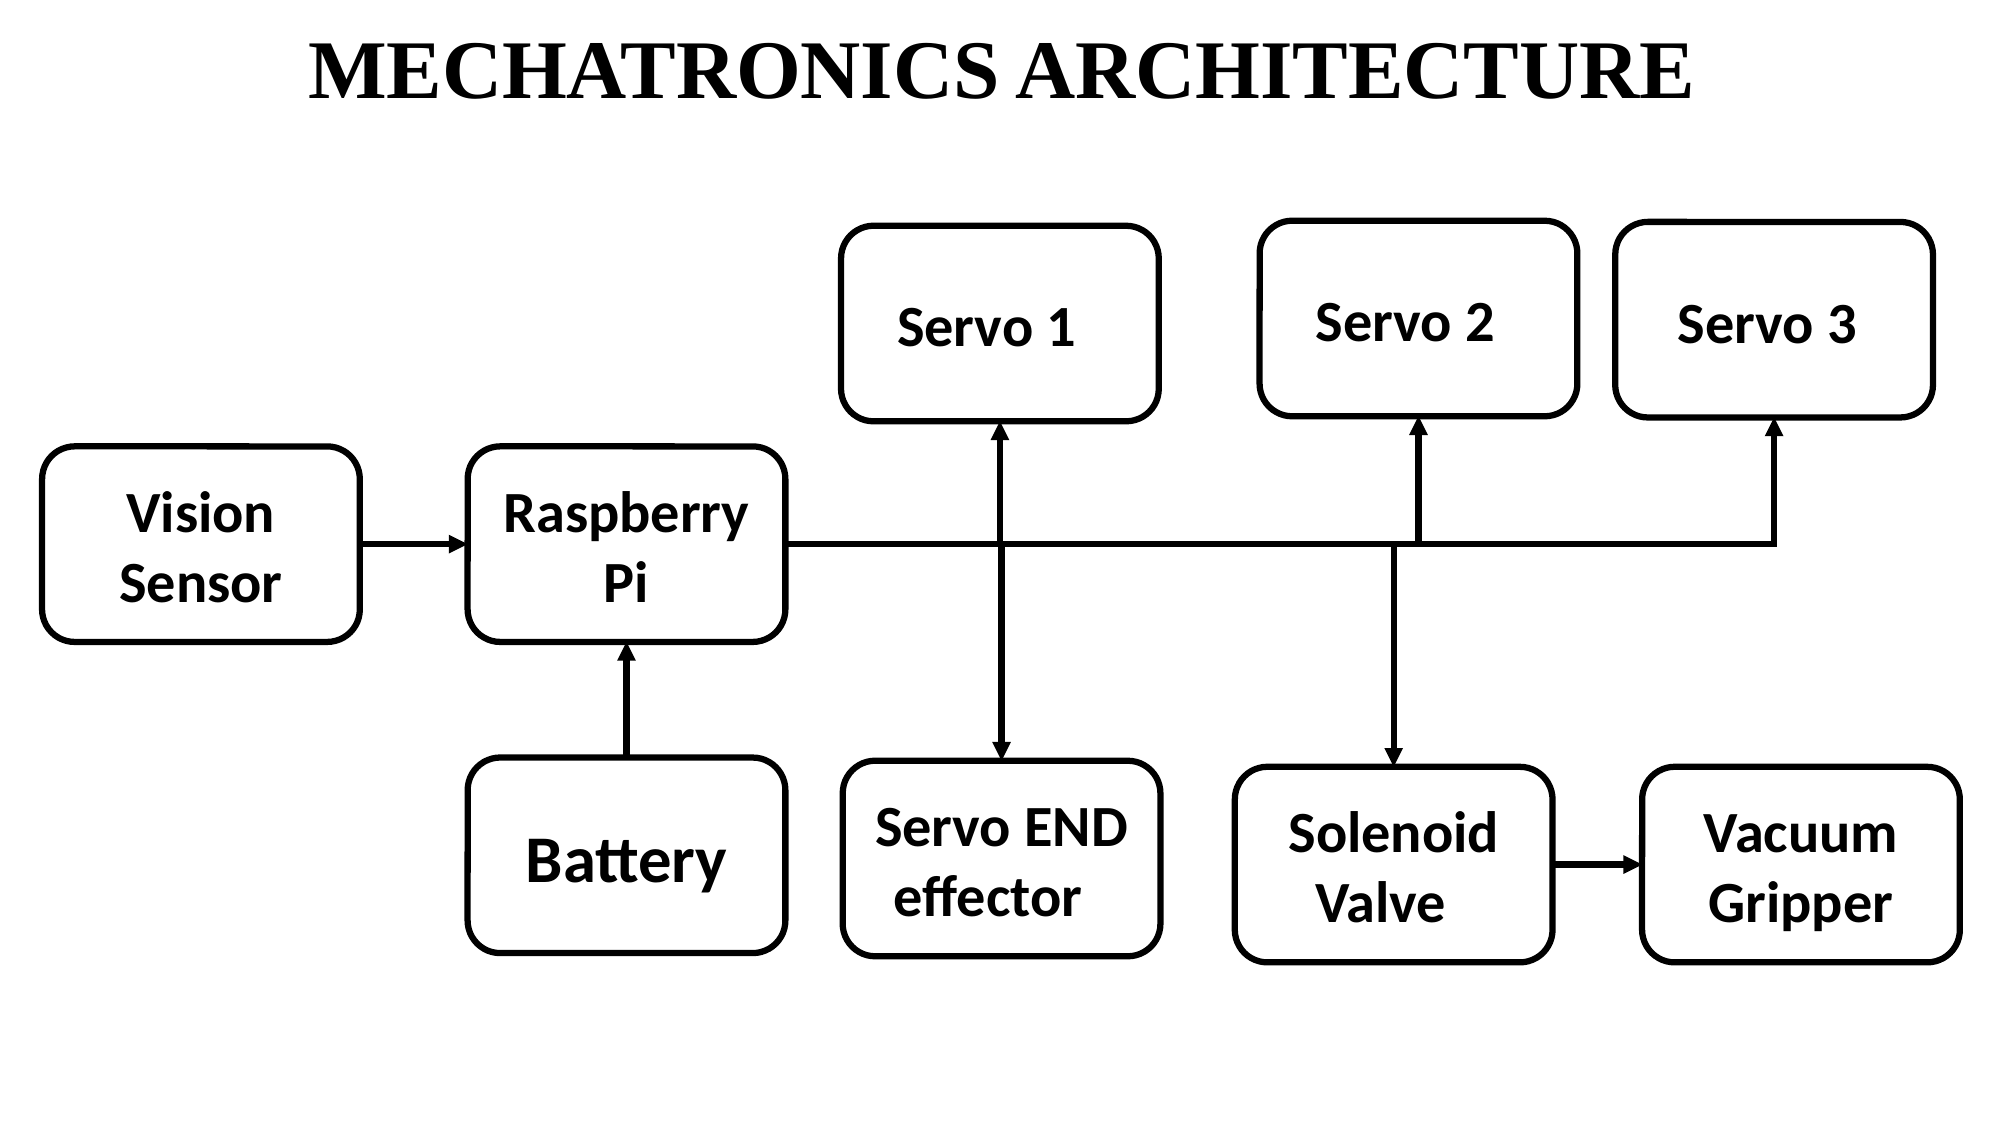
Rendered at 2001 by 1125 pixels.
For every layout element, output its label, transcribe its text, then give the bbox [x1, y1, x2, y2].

text_box Battery [467, 756, 786, 954]
text_box Vision Sensor [41, 445, 361, 643]
text_box Servo 1 [840, 225, 1160, 416]
text_box Servo END effector [842, 767, 1161, 957]
text_box Solenoid Valve [1234, 766, 1554, 963]
text_box Raspberry Pi [467, 445, 785, 643]
text_box Vacuum Gripper [1641, 766, 1961, 963]
text_box Servo 3 [1614, 221, 1934, 418]
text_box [785, 417, 1775, 545]
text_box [785, 544, 1394, 767]
text_box Servo 2 [1259, 220, 1578, 417]
text_box MECHATRONICS ARCHITECTURE [1, 19, 2000, 158]
